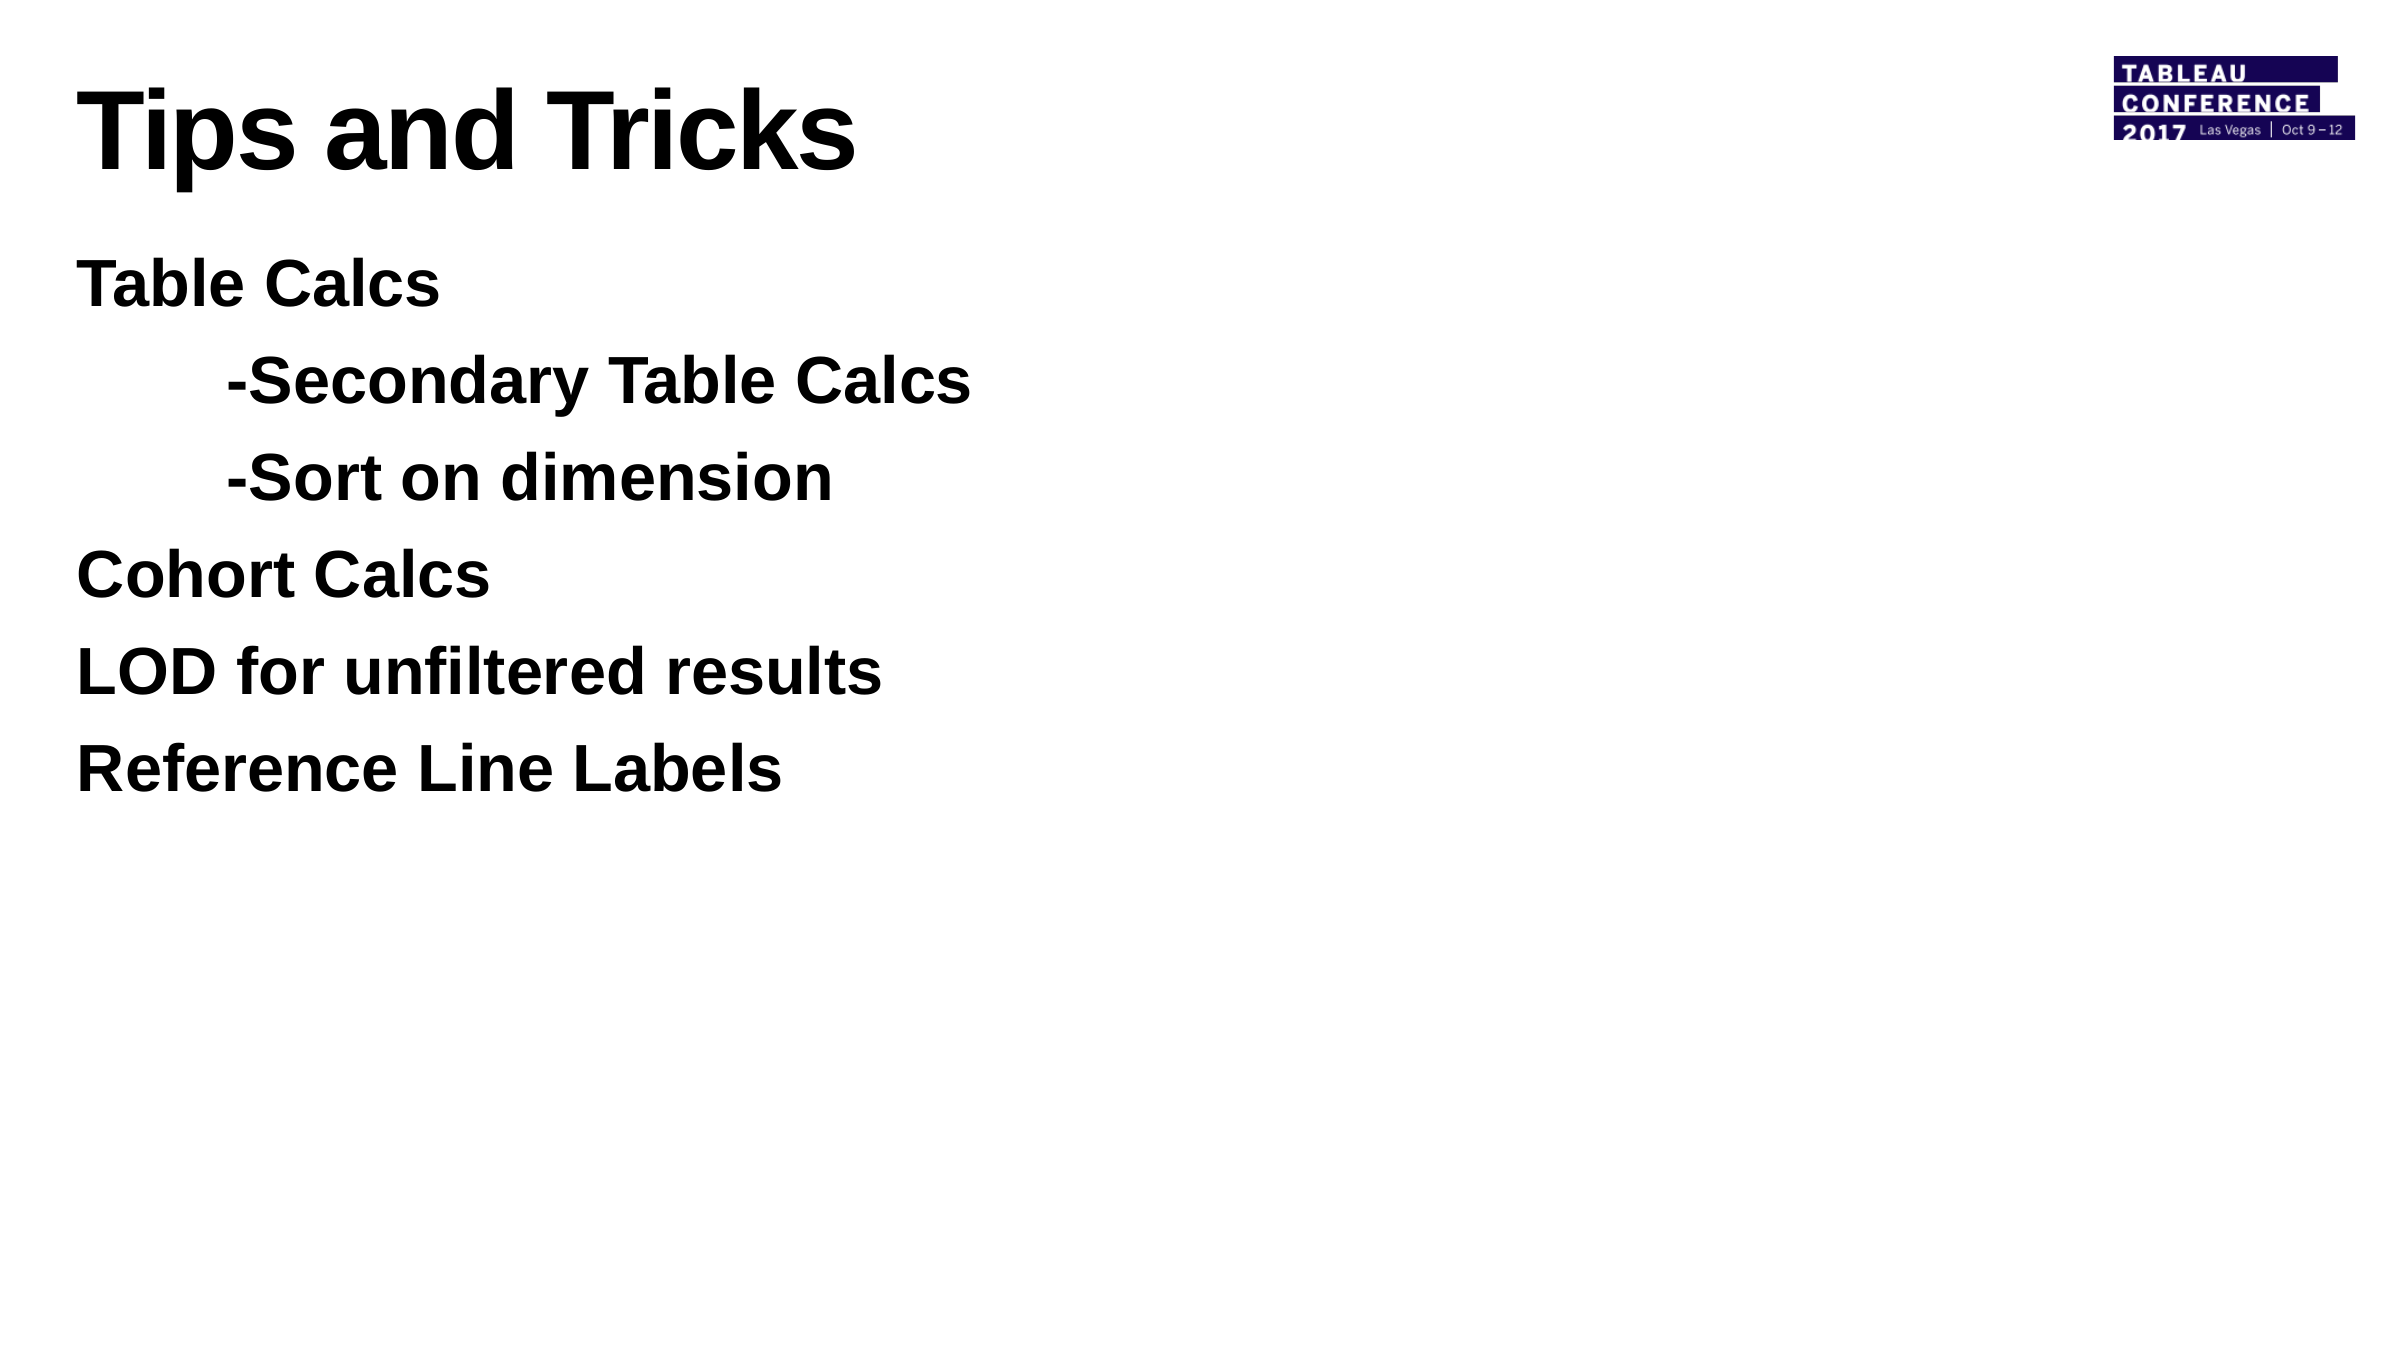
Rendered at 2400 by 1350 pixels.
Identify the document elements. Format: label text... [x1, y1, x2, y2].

list Table Calcs -Secondary Table Calcs -Sort on dimension Cohort Calcs LOD for unfiltered results Reference Line Labels [52, 234, 2347, 827]
title Tips and Tricks [52, 56, 2348, 235]
